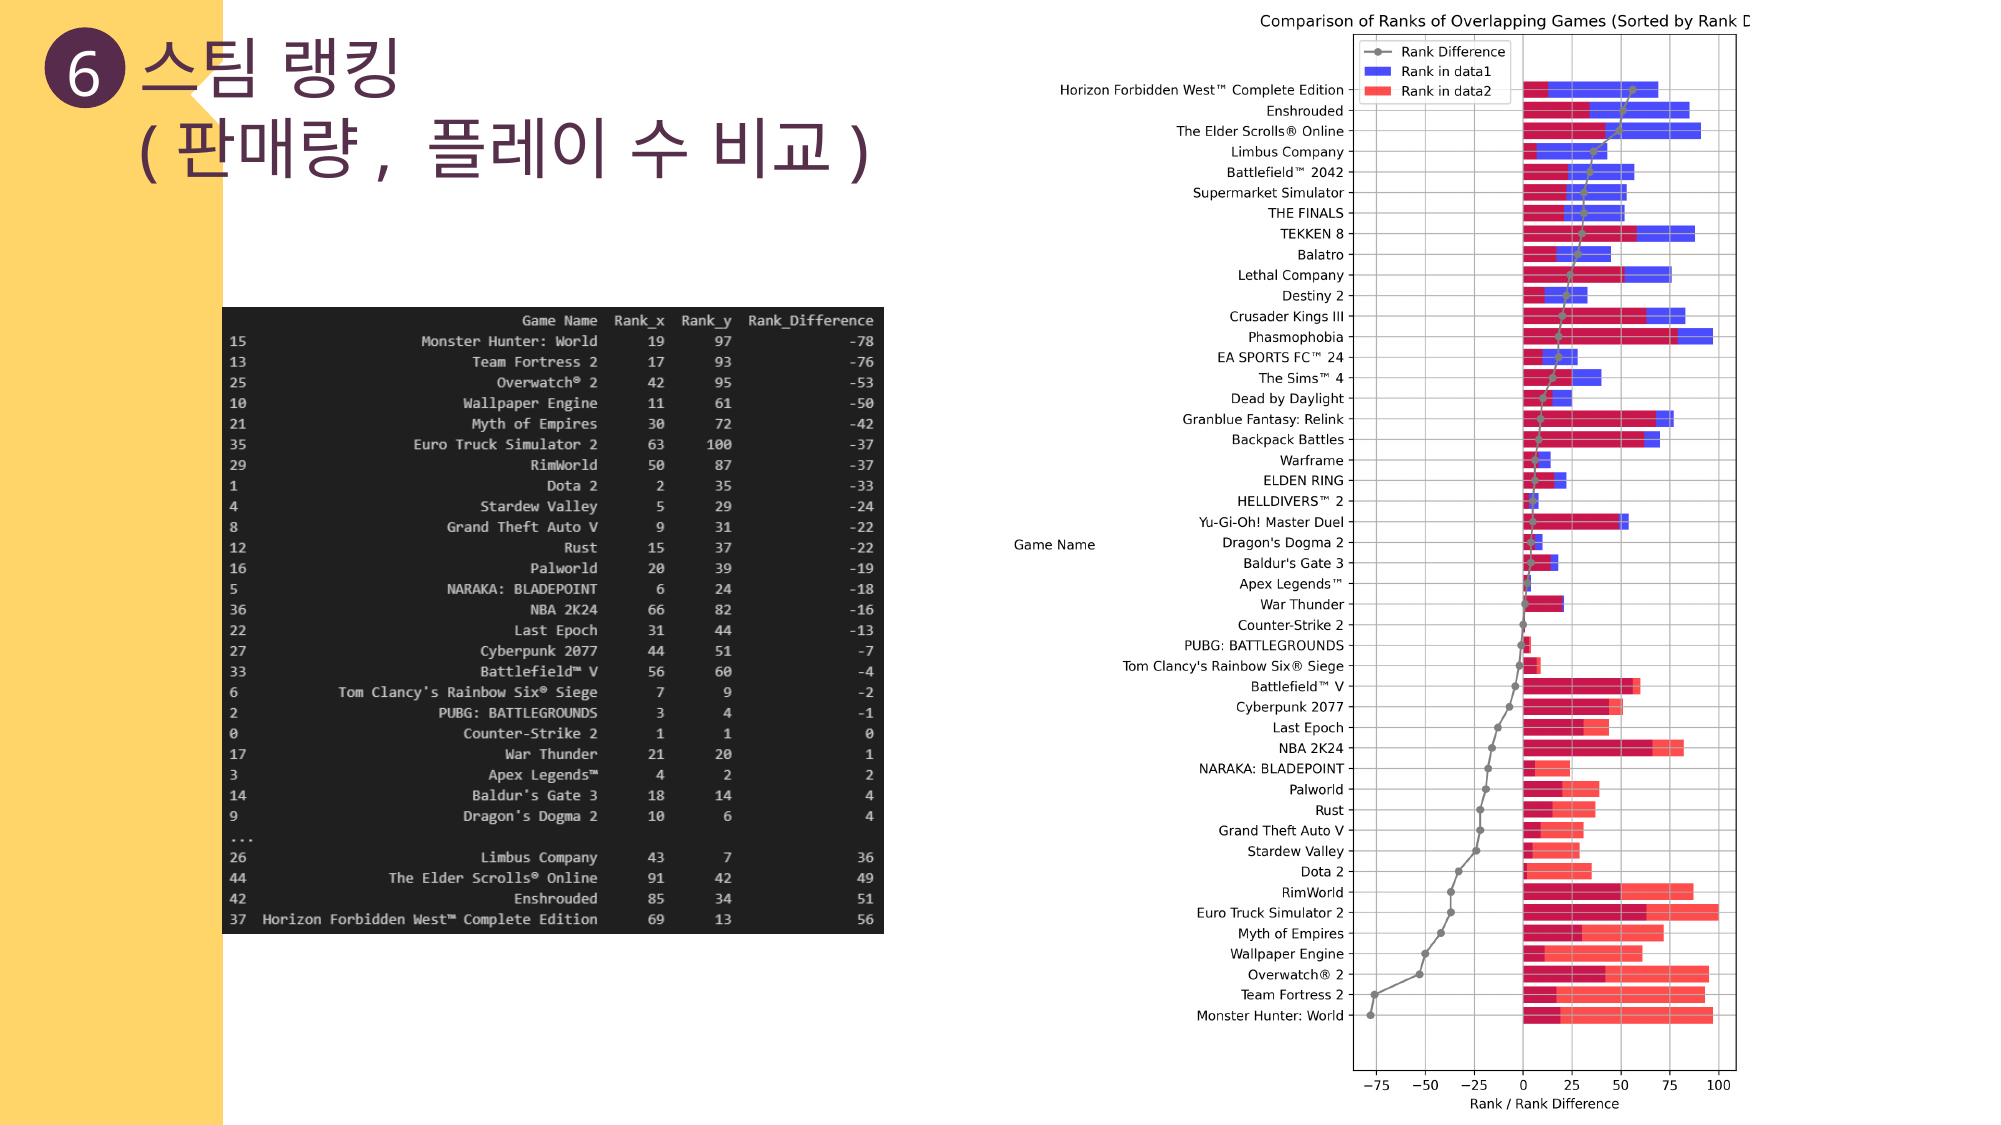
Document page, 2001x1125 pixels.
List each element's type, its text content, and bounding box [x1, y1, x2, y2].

picture [999, 0, 1750, 1125]
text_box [44, 27, 126, 110]
text_box [0, 0, 224, 1125]
text_box 스팀 랭킹 (판매량, 플레이 수 비교) [139, 27, 870, 188]
picture [222, 307, 884, 934]
